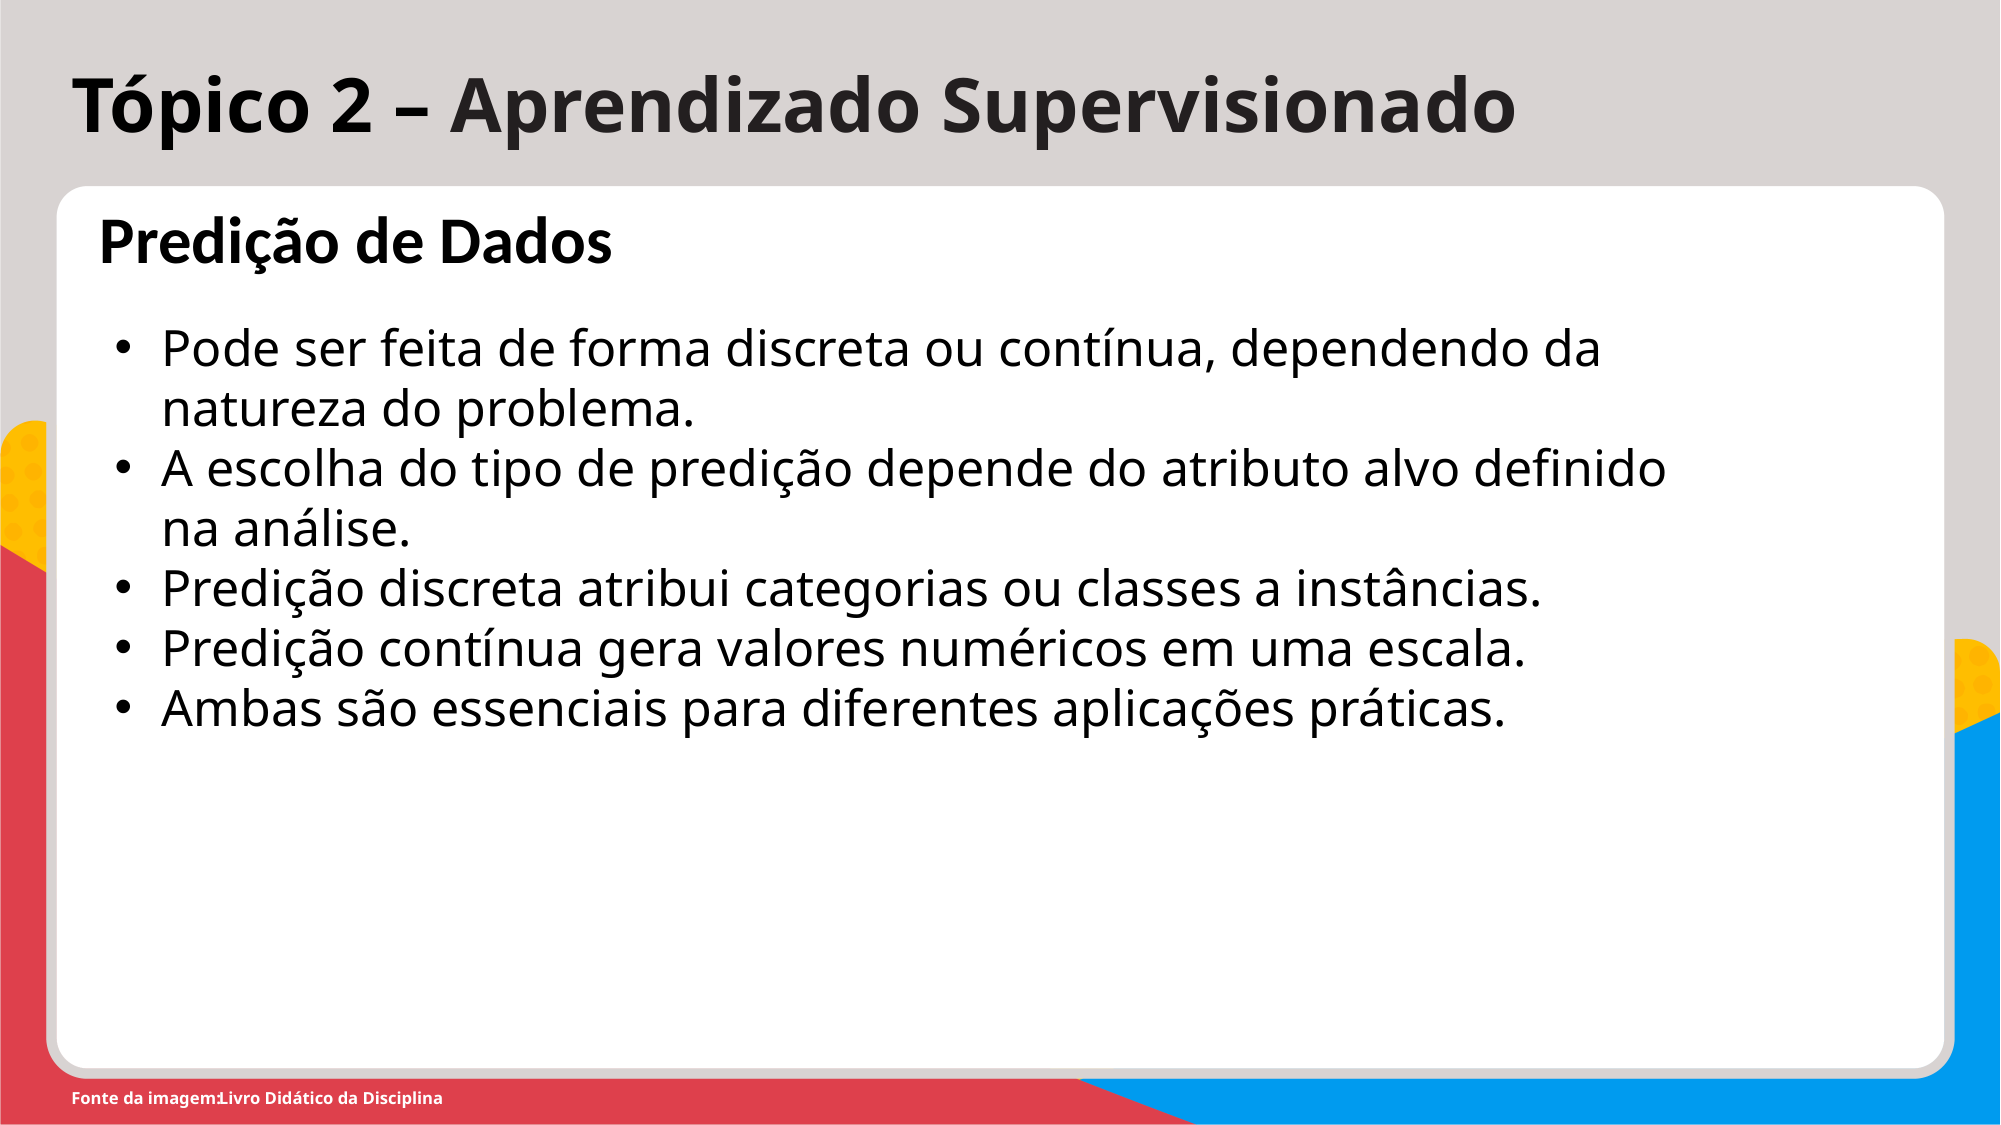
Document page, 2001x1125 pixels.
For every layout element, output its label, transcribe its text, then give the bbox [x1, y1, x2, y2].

picture [0, 0, 2000, 1125]
list Tópico 2 – Aprendizado Supervisionado [56, 44, 1944, 173]
text_box Livro Didático da Disciplina [204, 1082, 1434, 1118]
text_box Pode ser feita de forma discreta ou contínua, dependendo da natureza do problema. A escolha do tipo de predição depende do atributo alvo definido na análise. Predição discreta atribui categorias ou classes a instâncias. Predição contínua gera valores numéricos em uma escala. Ambas são essenciais para diferentes aplicações práticas. [99, 309, 1738, 745]
text_box Predição de Dados [85, 198, 1800, 1011]
